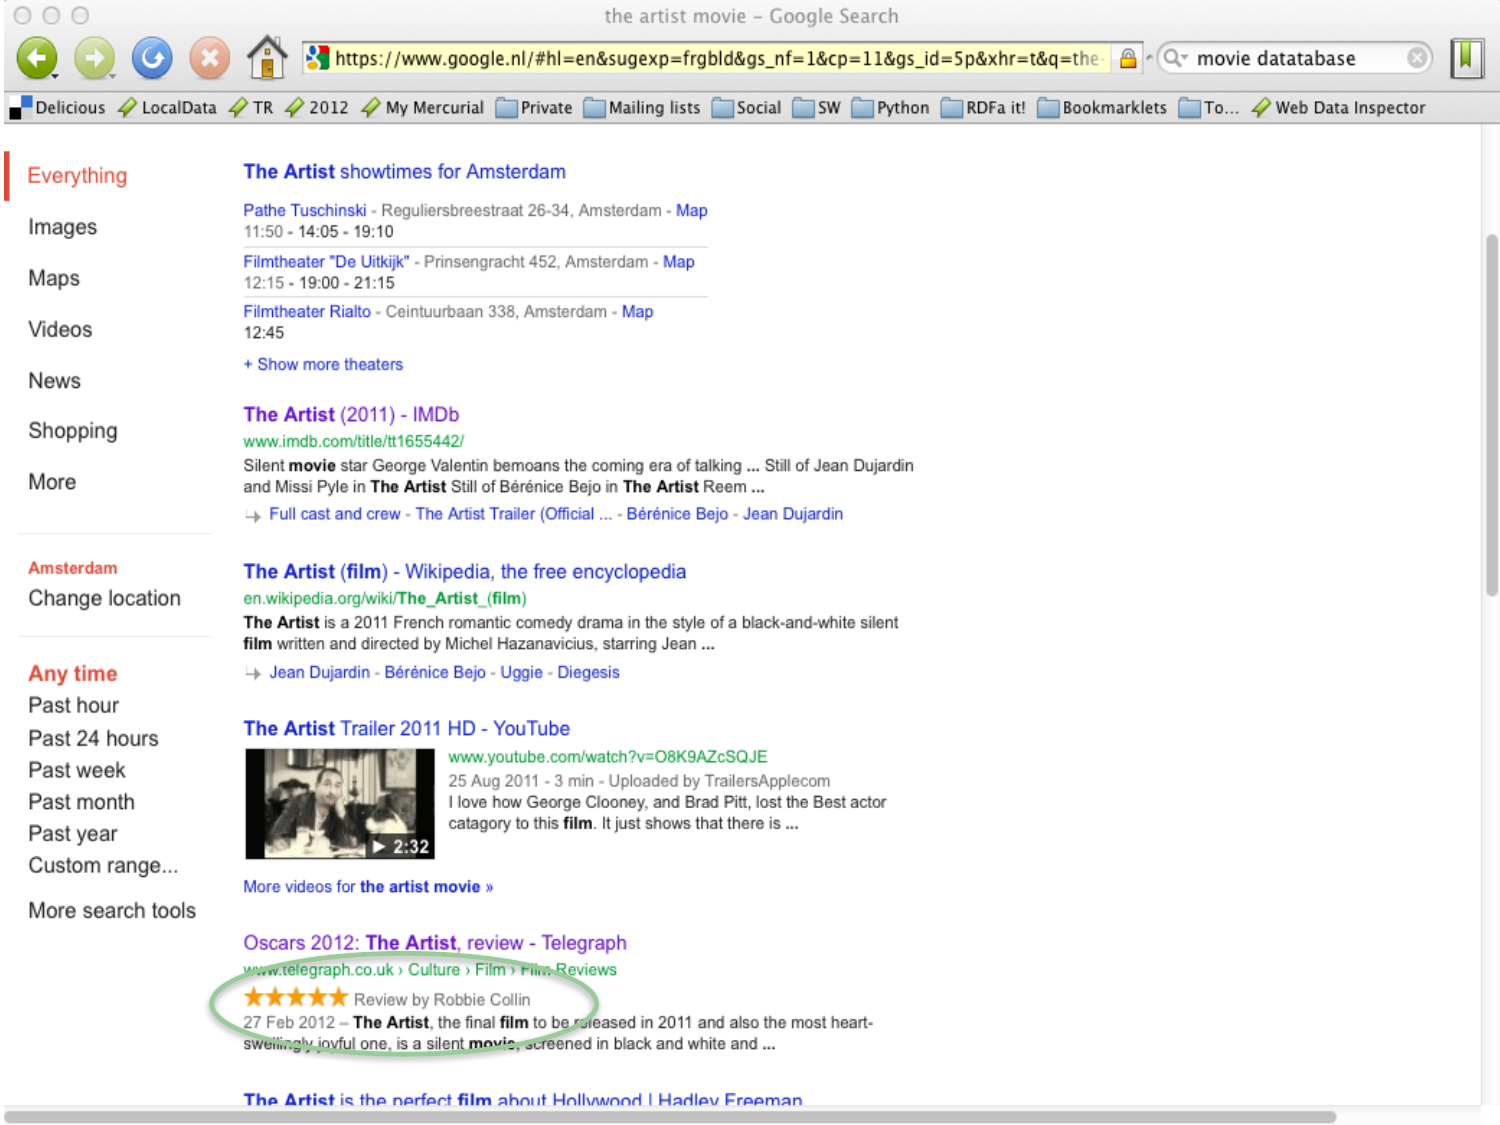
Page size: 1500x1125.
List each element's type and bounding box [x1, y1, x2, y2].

text_box [4, 0, 1500, 1125]
